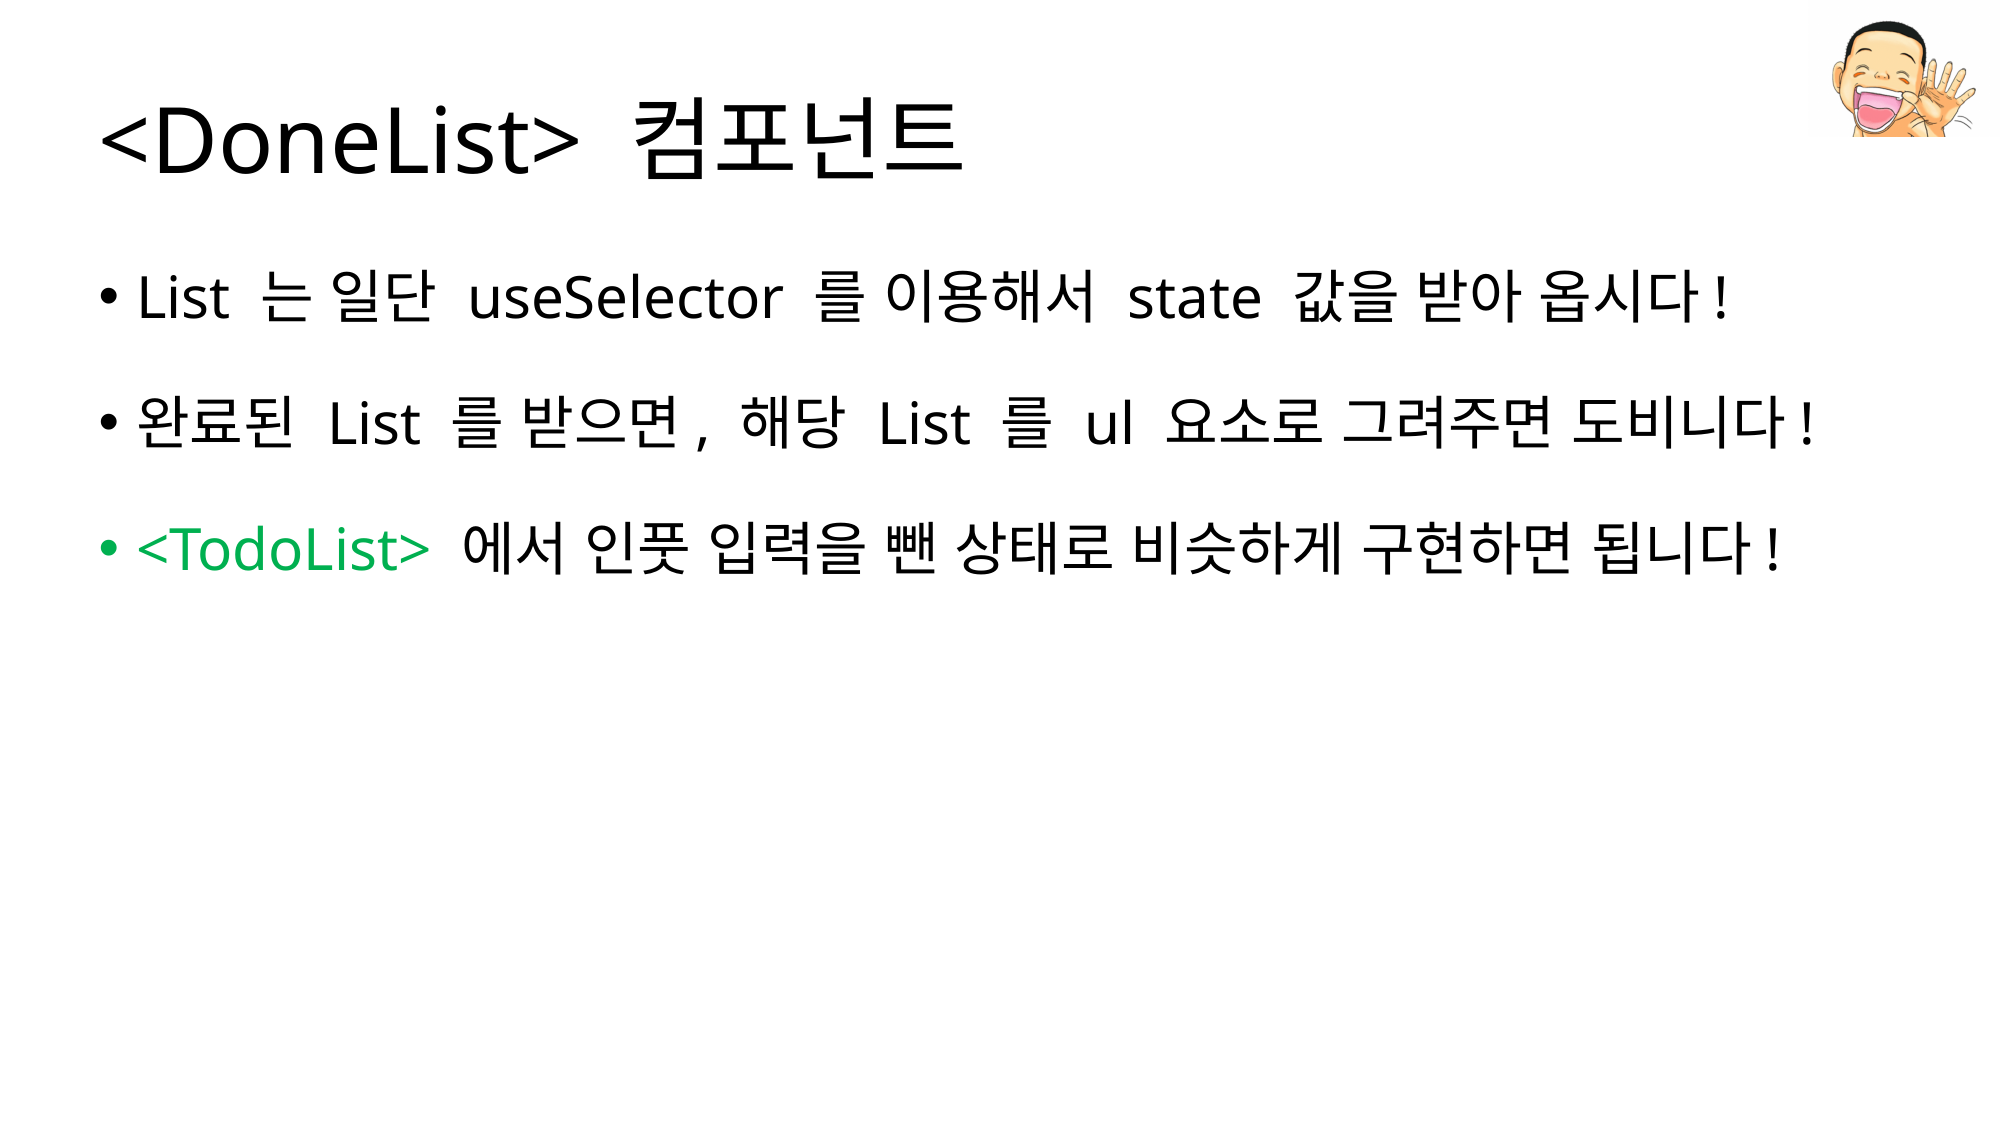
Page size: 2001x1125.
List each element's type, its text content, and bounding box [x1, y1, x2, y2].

list List 는 일단 useSelector 를 이용해서 state 값을 받아 옵시다! 완료된 List 를 받으면, 해당 List 를 ul 요소로 그려주면 도비니다! <TodoList> 에서 인풋 입력을 뺀 상태로 비슷하게 구현하면 됩니다! [83, 217, 1931, 1125]
picture [1931, 0, 2000, 137]
title <DoneList> 컴포넌트 [83, 0, 1931, 217]
